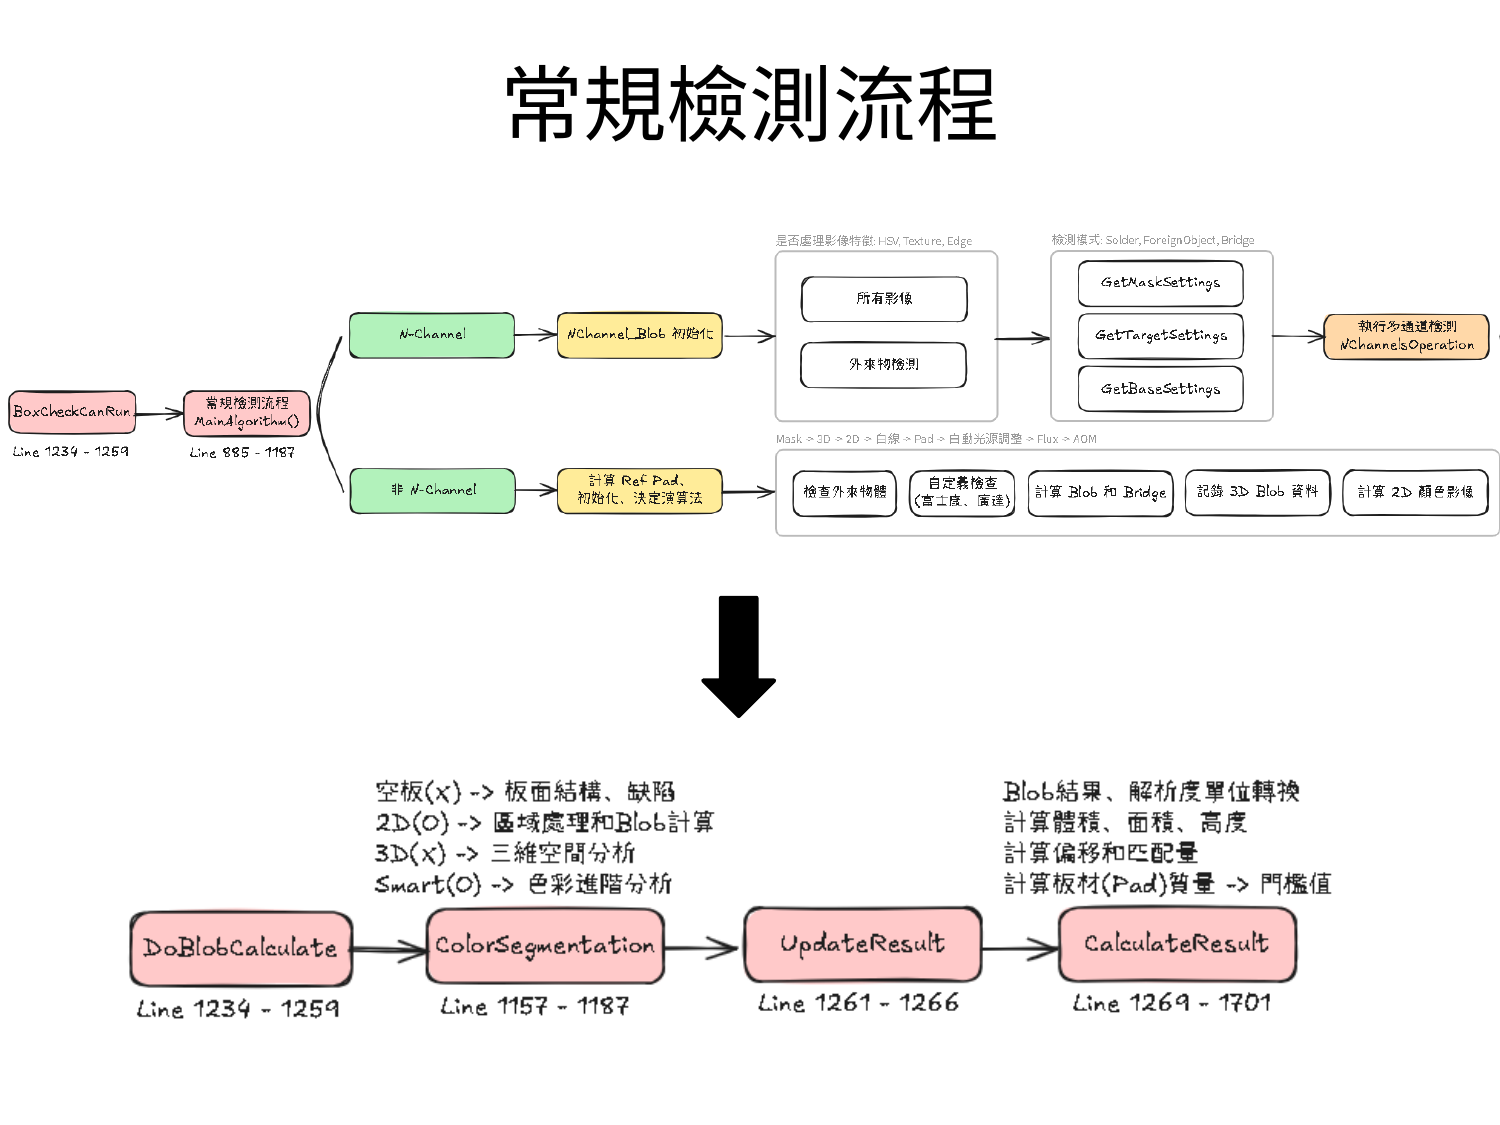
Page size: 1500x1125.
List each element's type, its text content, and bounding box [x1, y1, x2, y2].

text_box [701, 595, 777, 719]
text_box 常規檢測流程 [74, 45, 1425, 218]
picture [0, 219, 1500, 564]
picture [119, 751, 1360, 1056]
